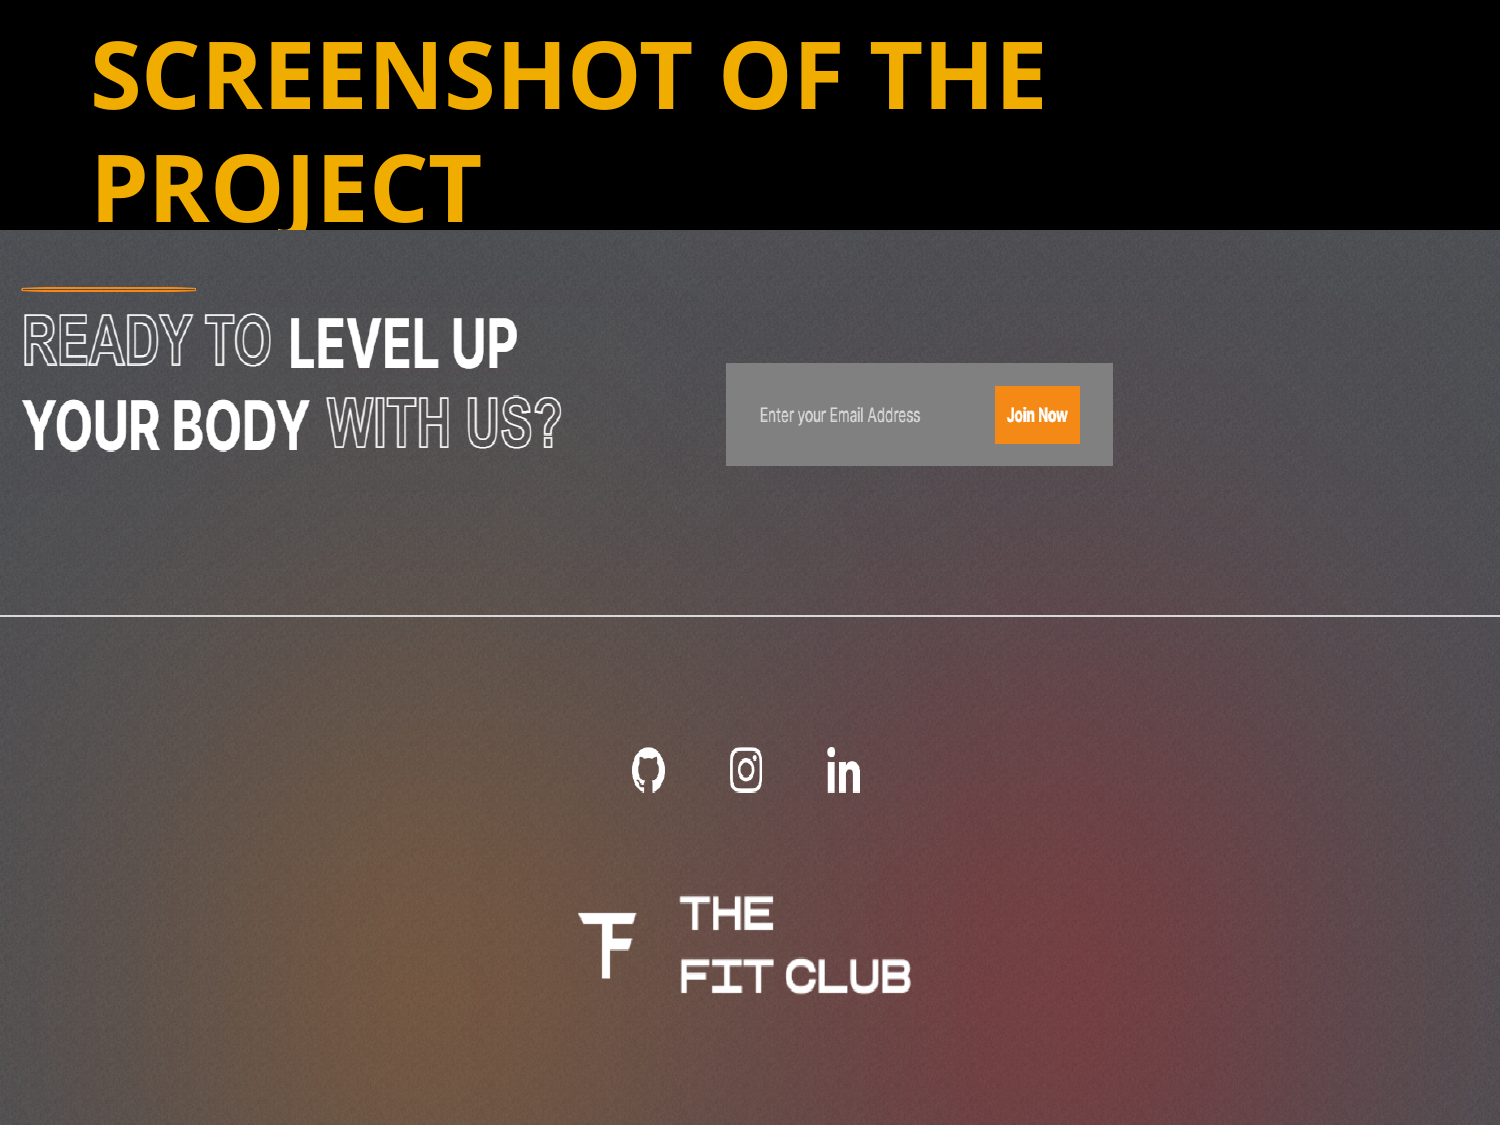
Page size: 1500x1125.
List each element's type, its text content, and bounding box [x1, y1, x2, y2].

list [0, 230, 1500, 1125]
title SCREENSHOT OF THE PROJECT [75, 25, 1425, 230]
